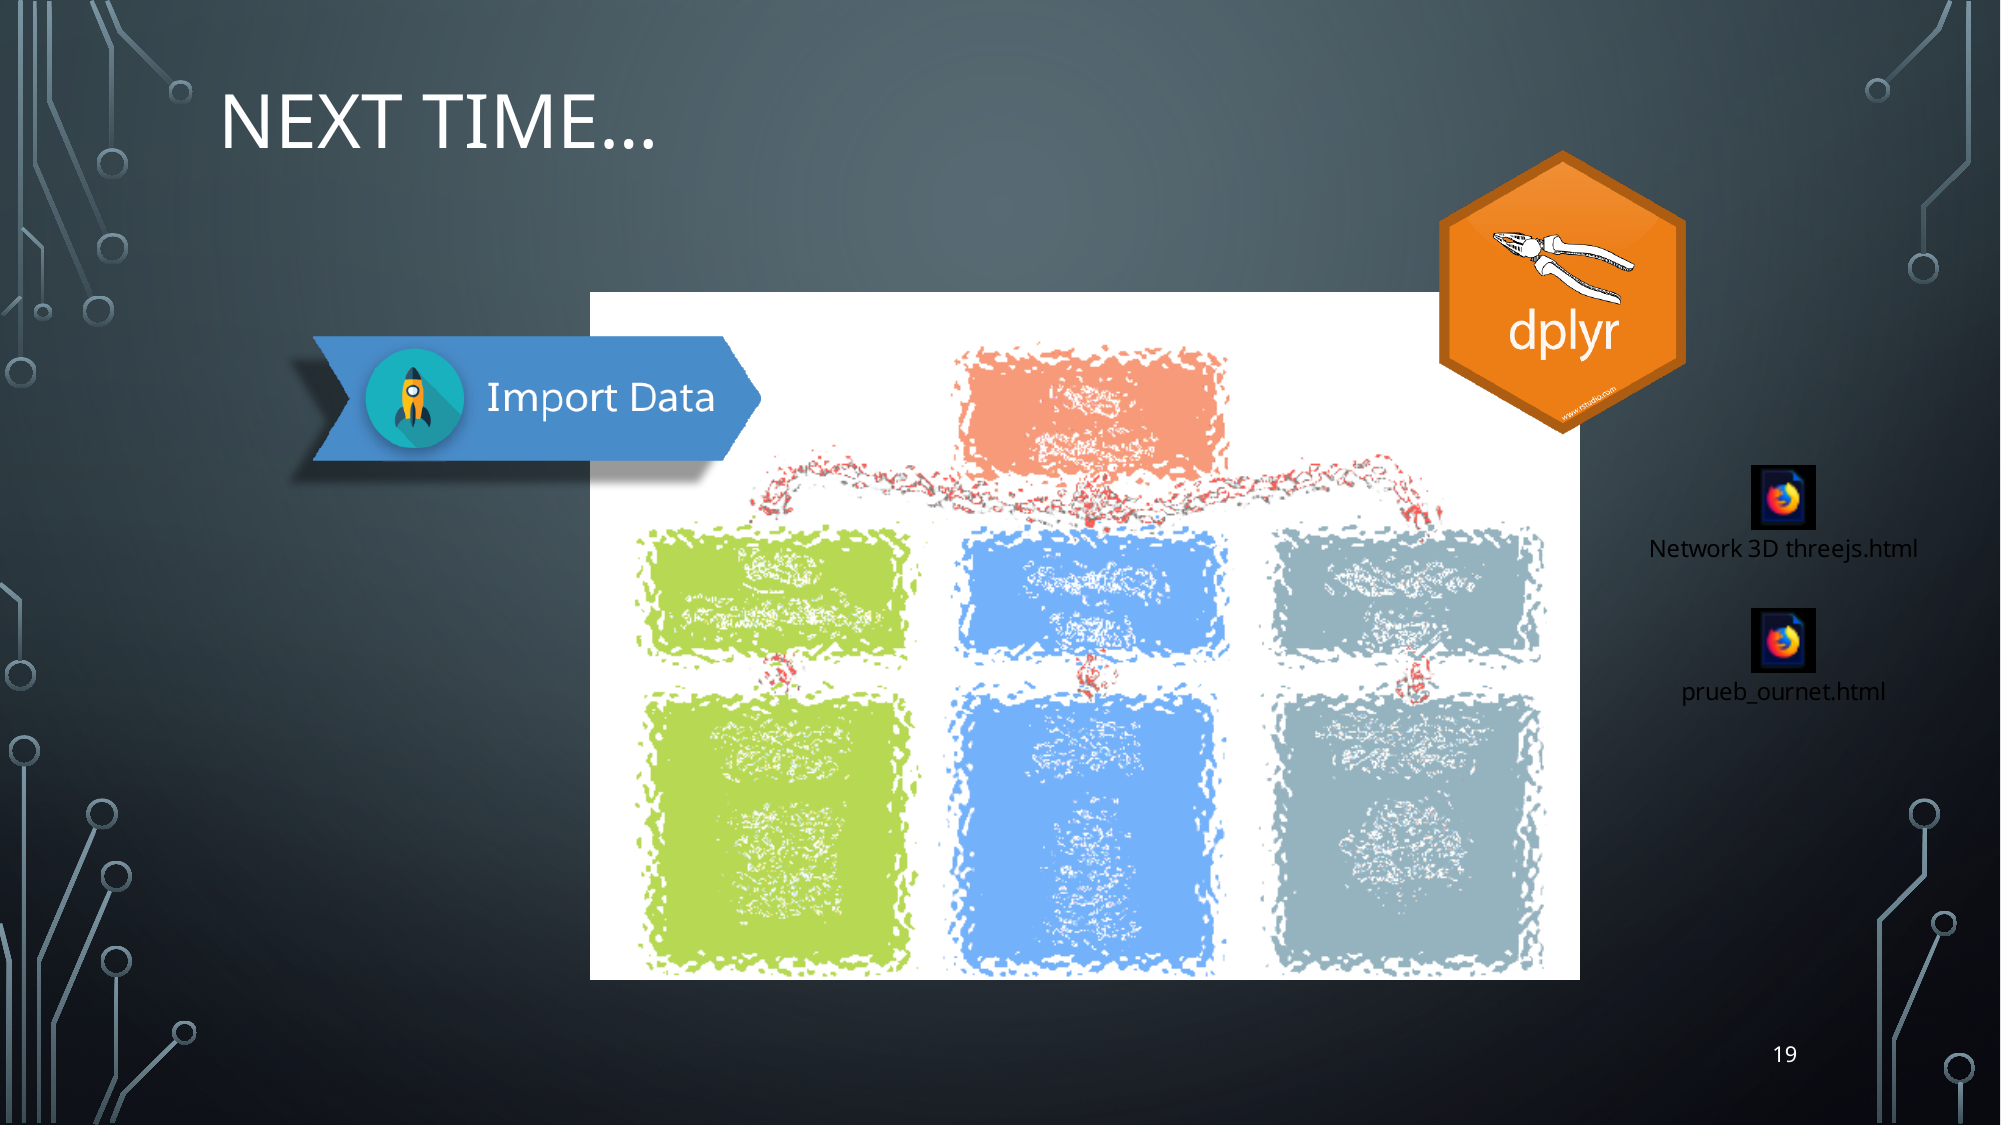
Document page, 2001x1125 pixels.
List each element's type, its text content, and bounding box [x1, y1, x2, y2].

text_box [1624, 465, 1943, 572]
slide_number 19 [1685, 1025, 1813, 1086]
title Next time… [203, 3, 1829, 247]
picture [313, 149, 1686, 980]
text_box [1660, 608, 1907, 715]
